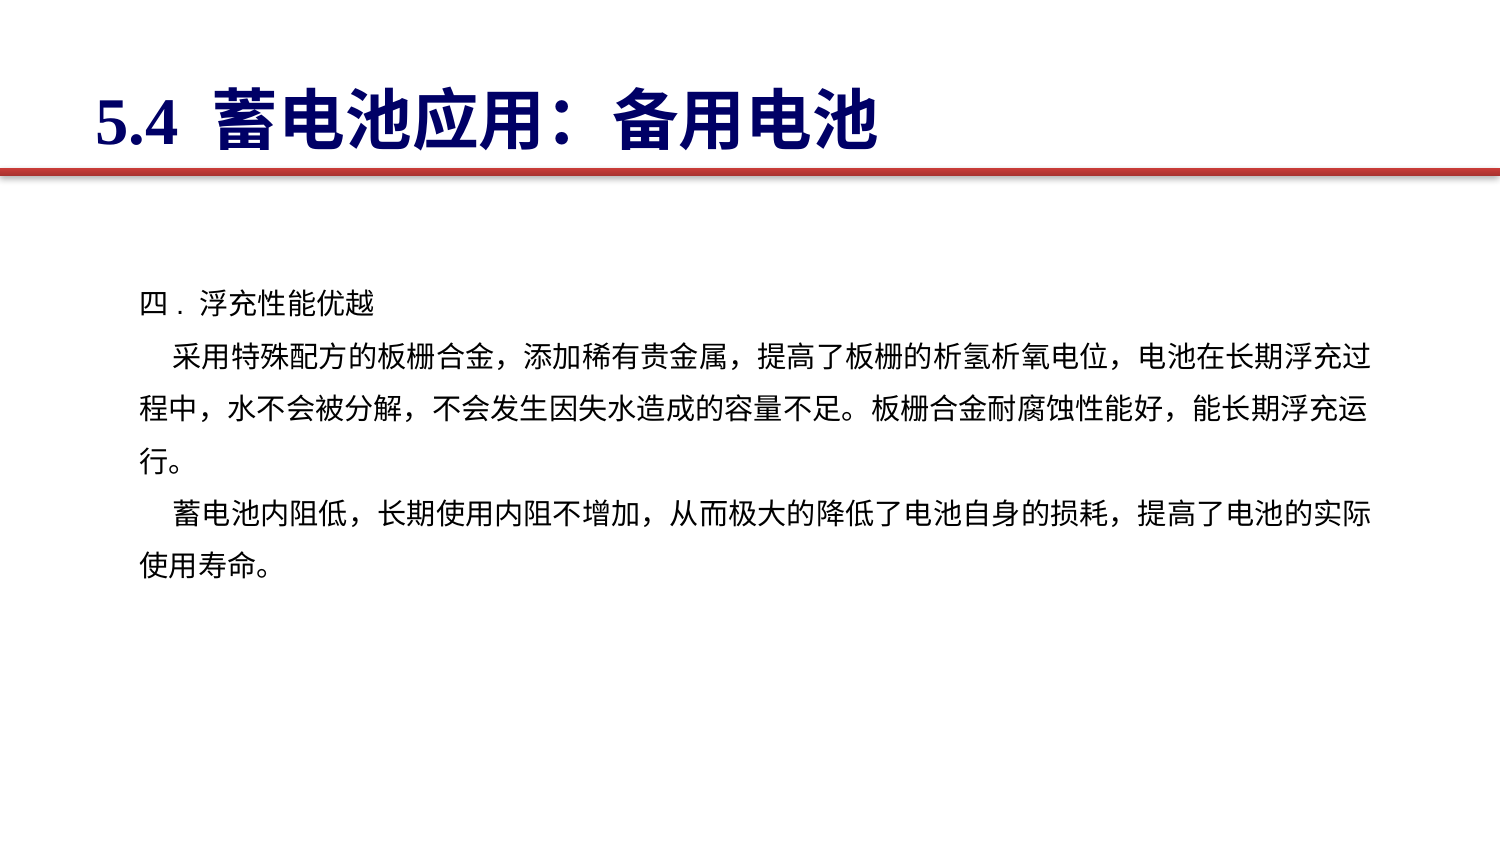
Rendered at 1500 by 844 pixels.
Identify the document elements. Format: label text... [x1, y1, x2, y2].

text_box [0, 168, 1500, 176]
text_box 四. 浮充性能优越 采用特殊配方的板栅合金，添加稀有贵金属，提高了板栅的析氢析氧电位，电池在长期浮充过程中，水不会被分解，不会发生因失水造成的容量不足。板栅合金耐腐蚀性能好，能长期浮充运行。 蓄电池内阻低，长期使用内阻不增加，从而极大的降低了电池自身的损耗，提高了电池的实际使用寿命。 [128, 262, 1402, 589]
text_box 5.4 蓄电池应用：备用电池 [0, 70, 895, 166]
